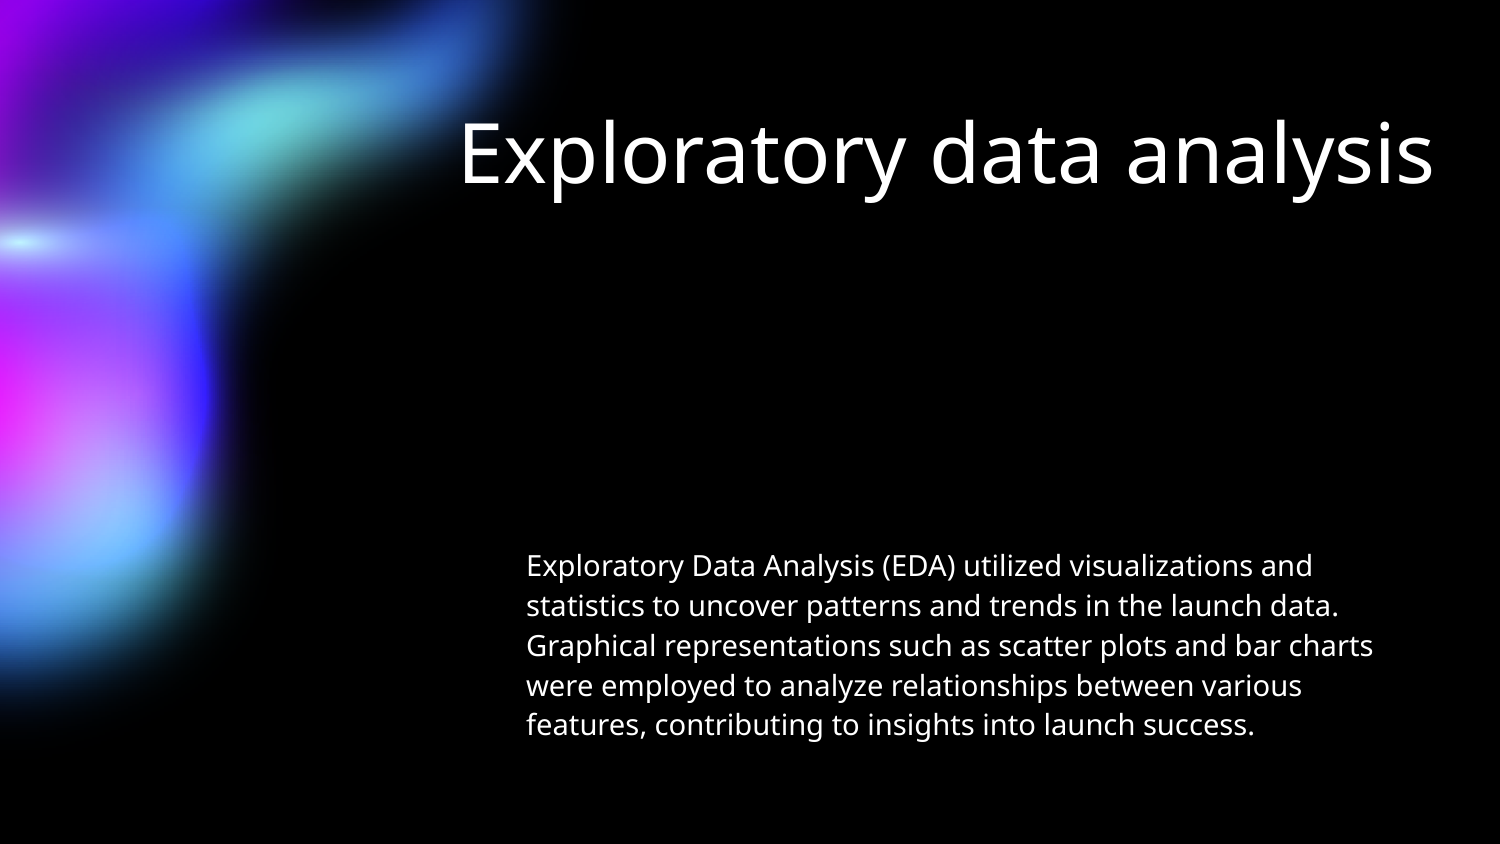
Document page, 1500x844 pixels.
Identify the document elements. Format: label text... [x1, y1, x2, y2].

picture [0, 0, 1491, 844]
subtitle Exploratory Data Analysis (EDA) utilized visualizations and statistics to uncover patterns and trends in the launch data. Graphical representations such as scatter plots and bar charts were employed to analyze relationships between various features, contributing to insights into launch success. [473, 312, 1439, 760]
title Exploratory data analysis [275, 79, 1452, 302]
